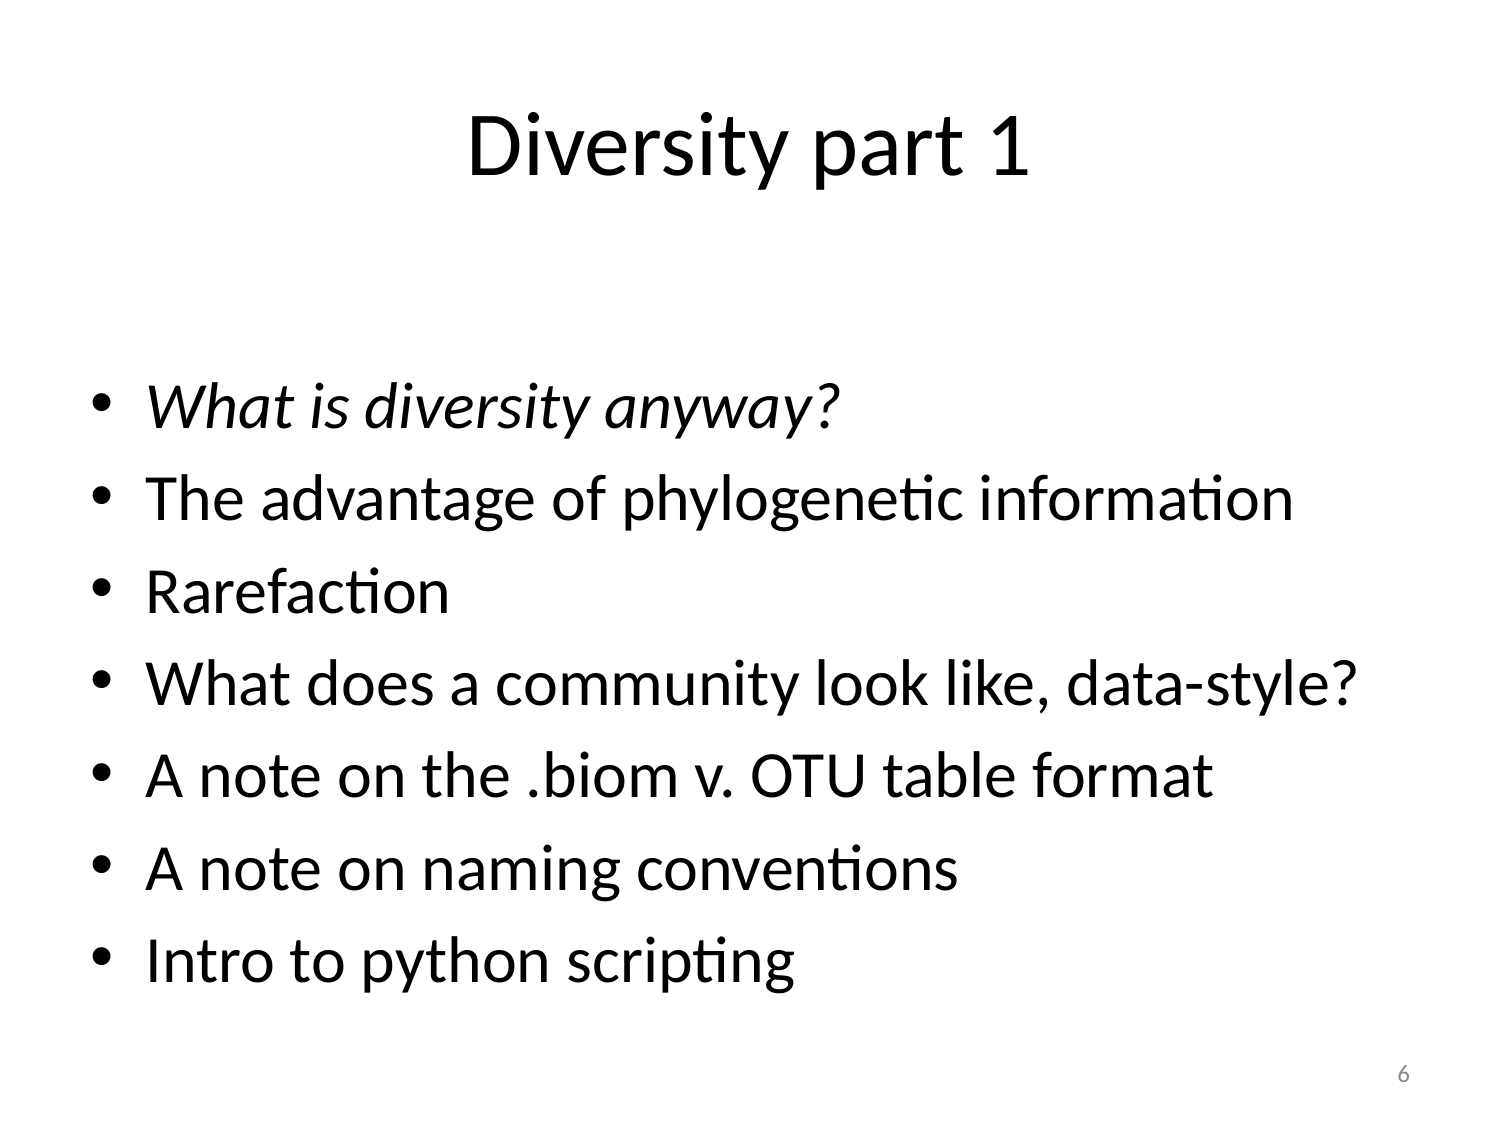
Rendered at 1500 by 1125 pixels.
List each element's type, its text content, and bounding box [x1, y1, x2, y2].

list What is diversity anyway? The advantage of phylogenetic information Rarefaction What does a community look like, data-style? A note on the .biom v. OTU table format A note on naming conventions Intro to python scripting [75, 262, 1425, 1005]
slide_number 6 [1074, 1042, 1425, 1103]
title Diversity part 1 [75, 45, 1425, 233]
